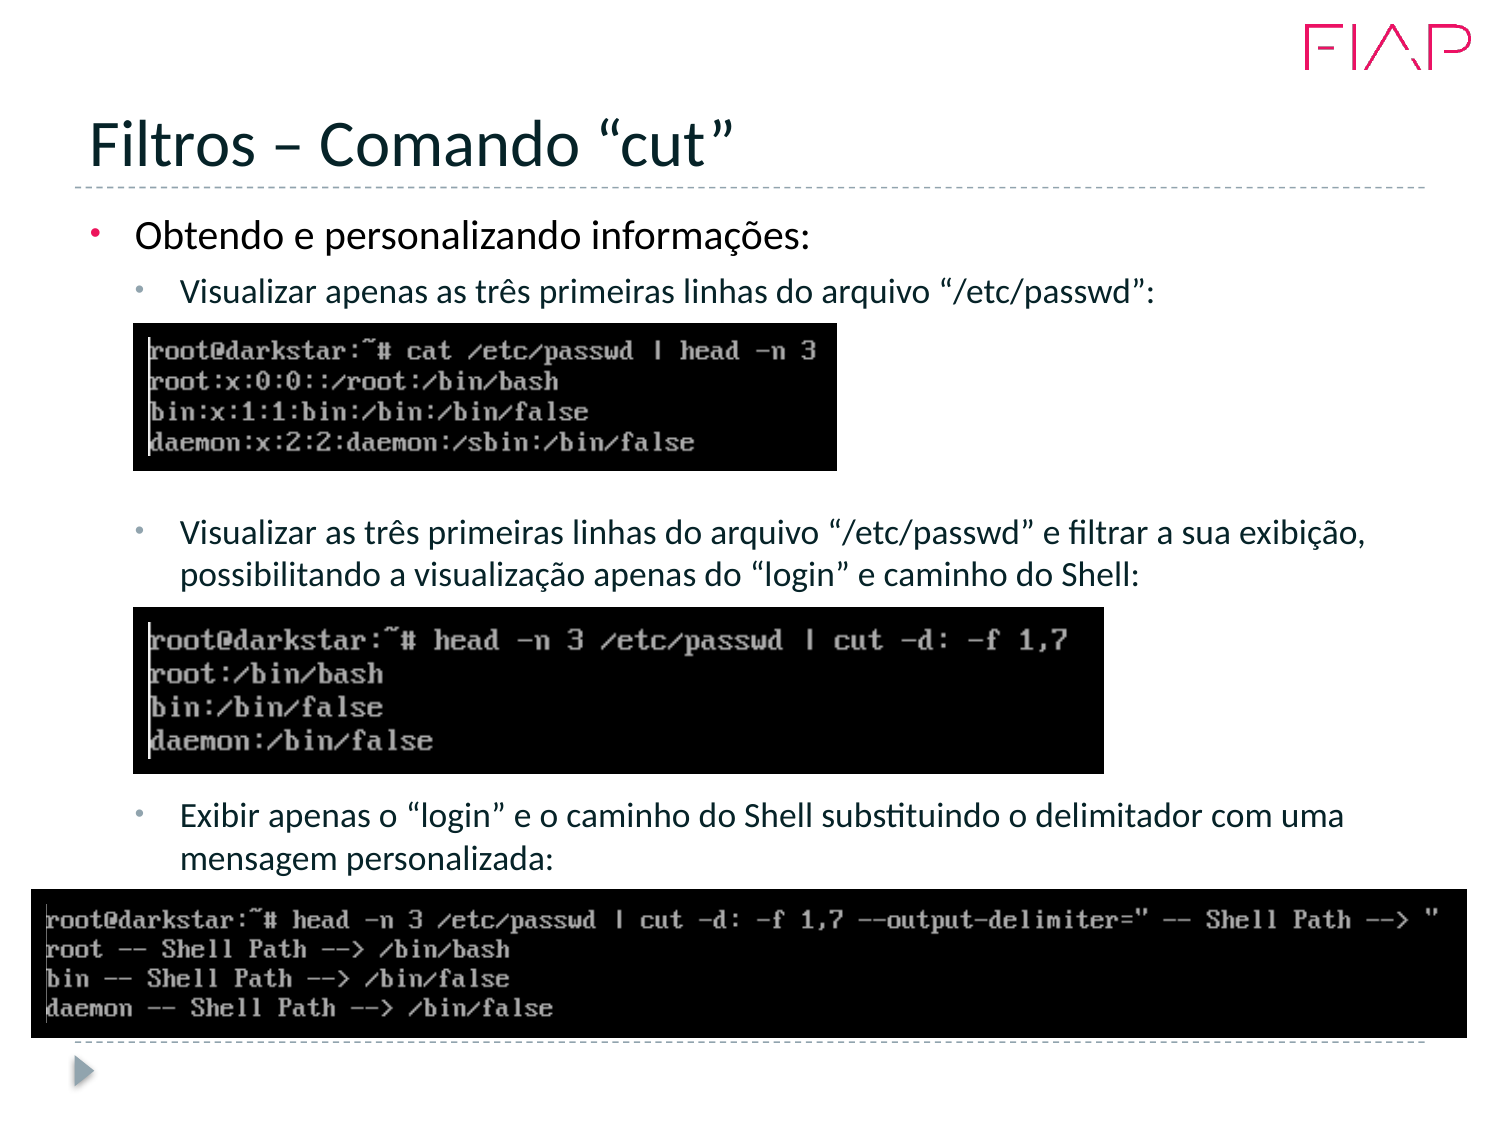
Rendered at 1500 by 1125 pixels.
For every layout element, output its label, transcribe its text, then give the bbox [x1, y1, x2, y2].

picture [147, 621, 1090, 760]
picture [45, 903, 1453, 1024]
picture [1425, 24, 1471, 70]
title Filtros – Comando “cut” [75, 24, 1425, 188]
list Obtendo e personalizando informações: Visualizar apenas as três primeiras linhas do arquivo “/etc/passwd”: Visualizar as três primeiras linhas do arquivo “/etc/passwd” e filtrar a sua exibição, possibilitando a visualização apenas do “login” e caminho do Shell: Exibir apenas o “login” e o caminho do Shell substituindo o delimitador com uma mensagem personalizada: [75, 200, 1425, 889]
picture [147, 336, 823, 457]
